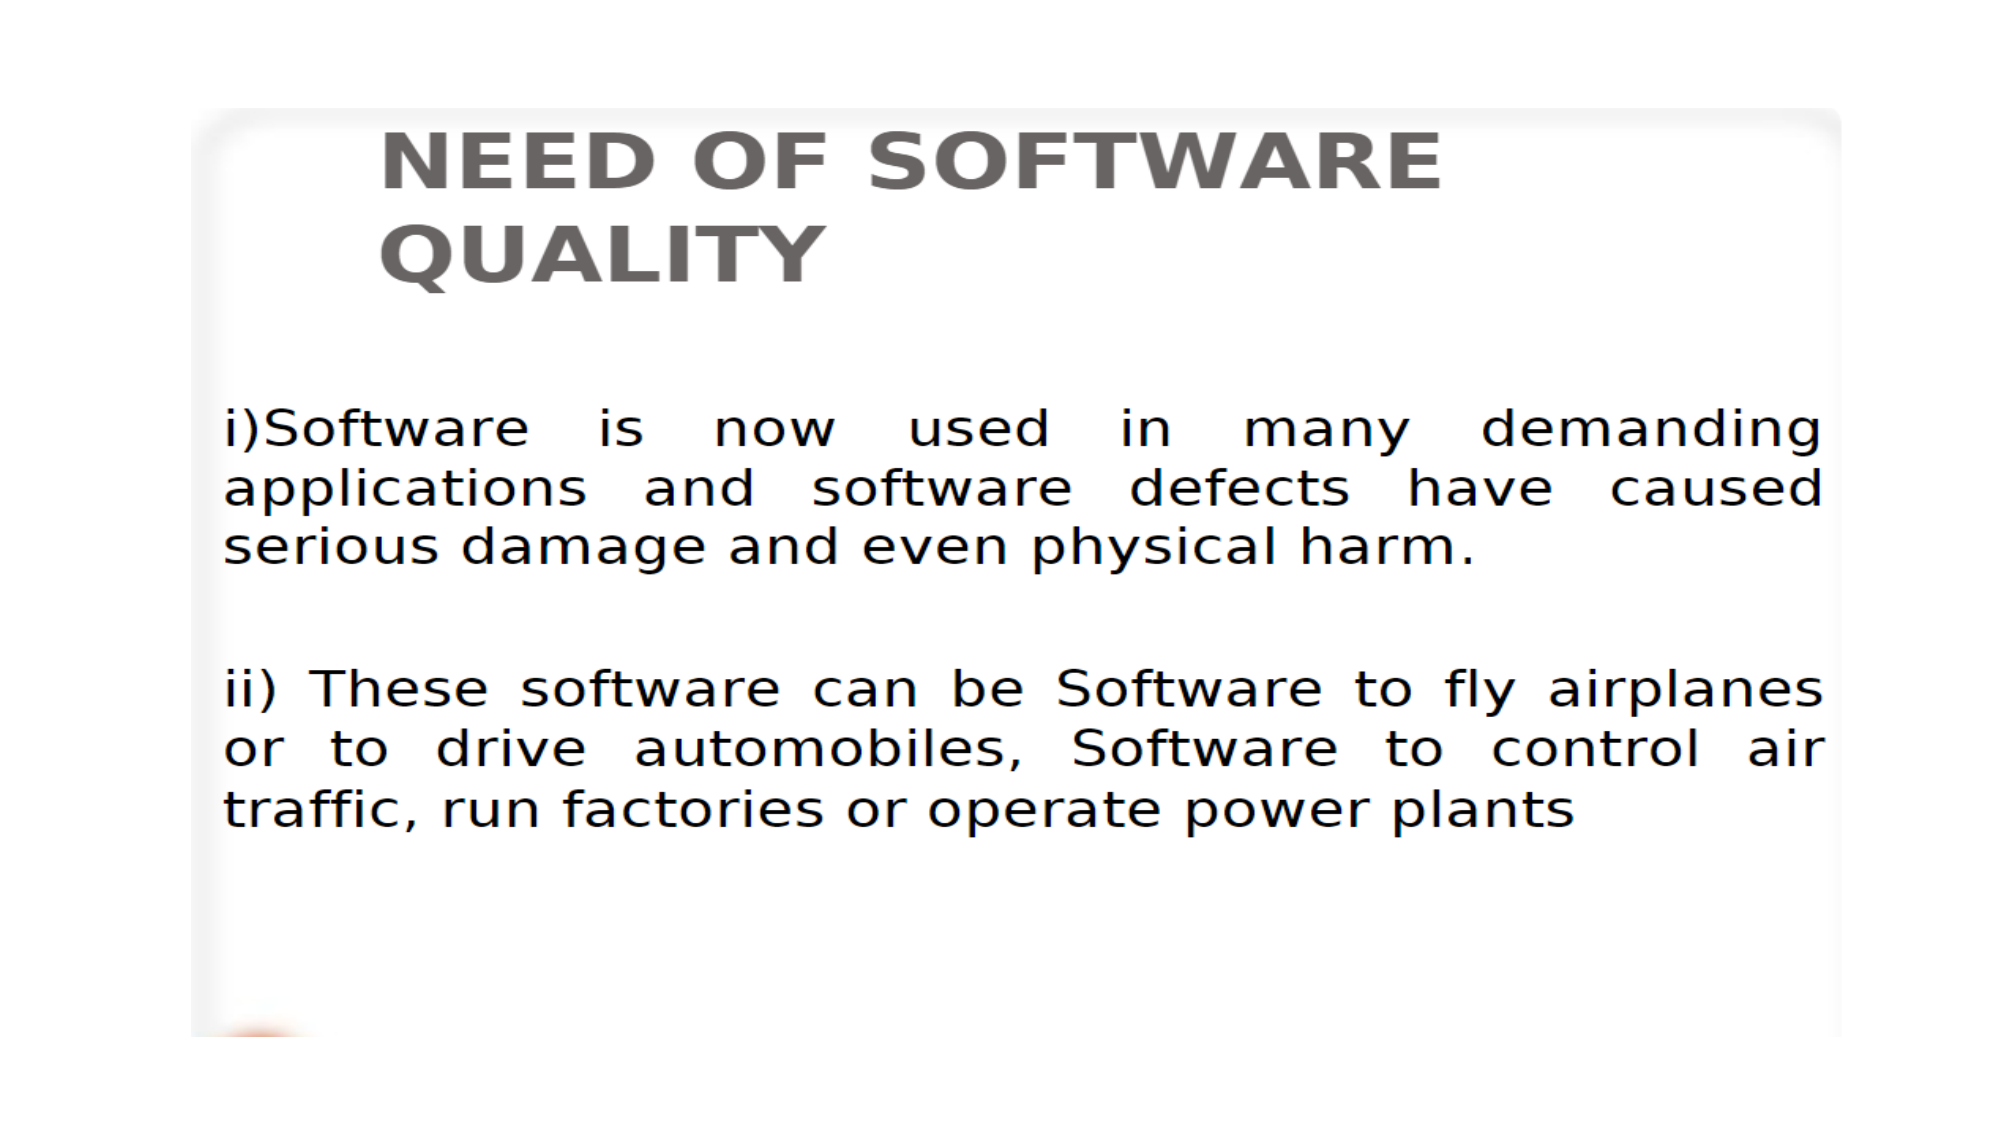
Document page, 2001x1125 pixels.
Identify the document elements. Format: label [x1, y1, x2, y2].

picture [191, 108, 1864, 1037]
